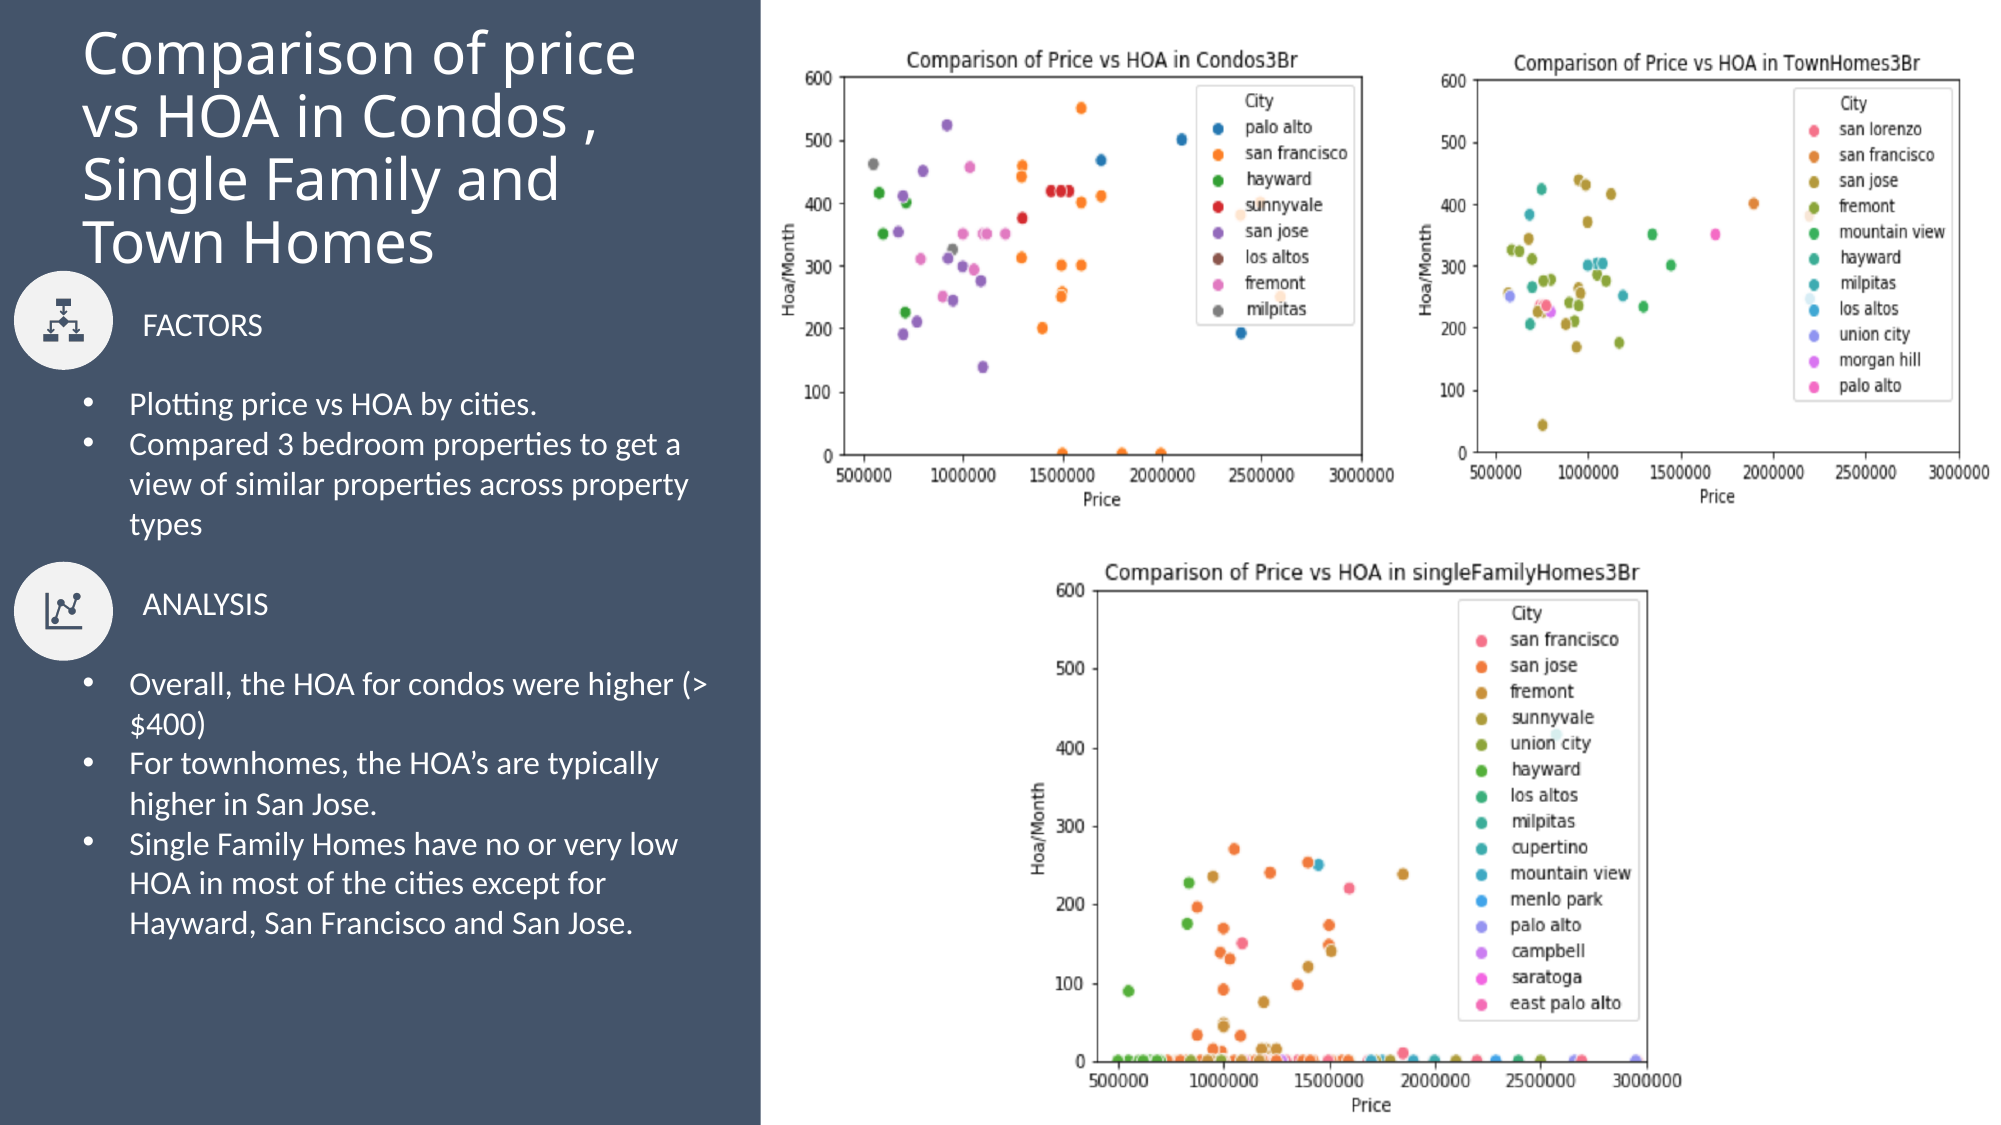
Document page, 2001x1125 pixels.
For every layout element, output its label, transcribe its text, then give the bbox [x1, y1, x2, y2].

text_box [13, 561, 113, 661]
text_box [759, 0, 2000, 1125]
title Comparison of price vs HOA in Condos , Single Family and Town Homes [67, 53, 694, 246]
picture [1011, 543, 1692, 1125]
picture [772, 41, 2000, 530]
text_box FACTORS Plotting price vs HOA by cities. Compared 3 bedroom properties to get a view of similar properties across property types ANALYSIS Overall, the HOA for condos were higher (> $400) For townhomes, the HOA’s are typically higher in San Jose. Single Family Homes have no or very low HOA in most of the cities except for Hayward, San Francisco and San Jose. [67, 295, 737, 949]
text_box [13, 270, 113, 370]
